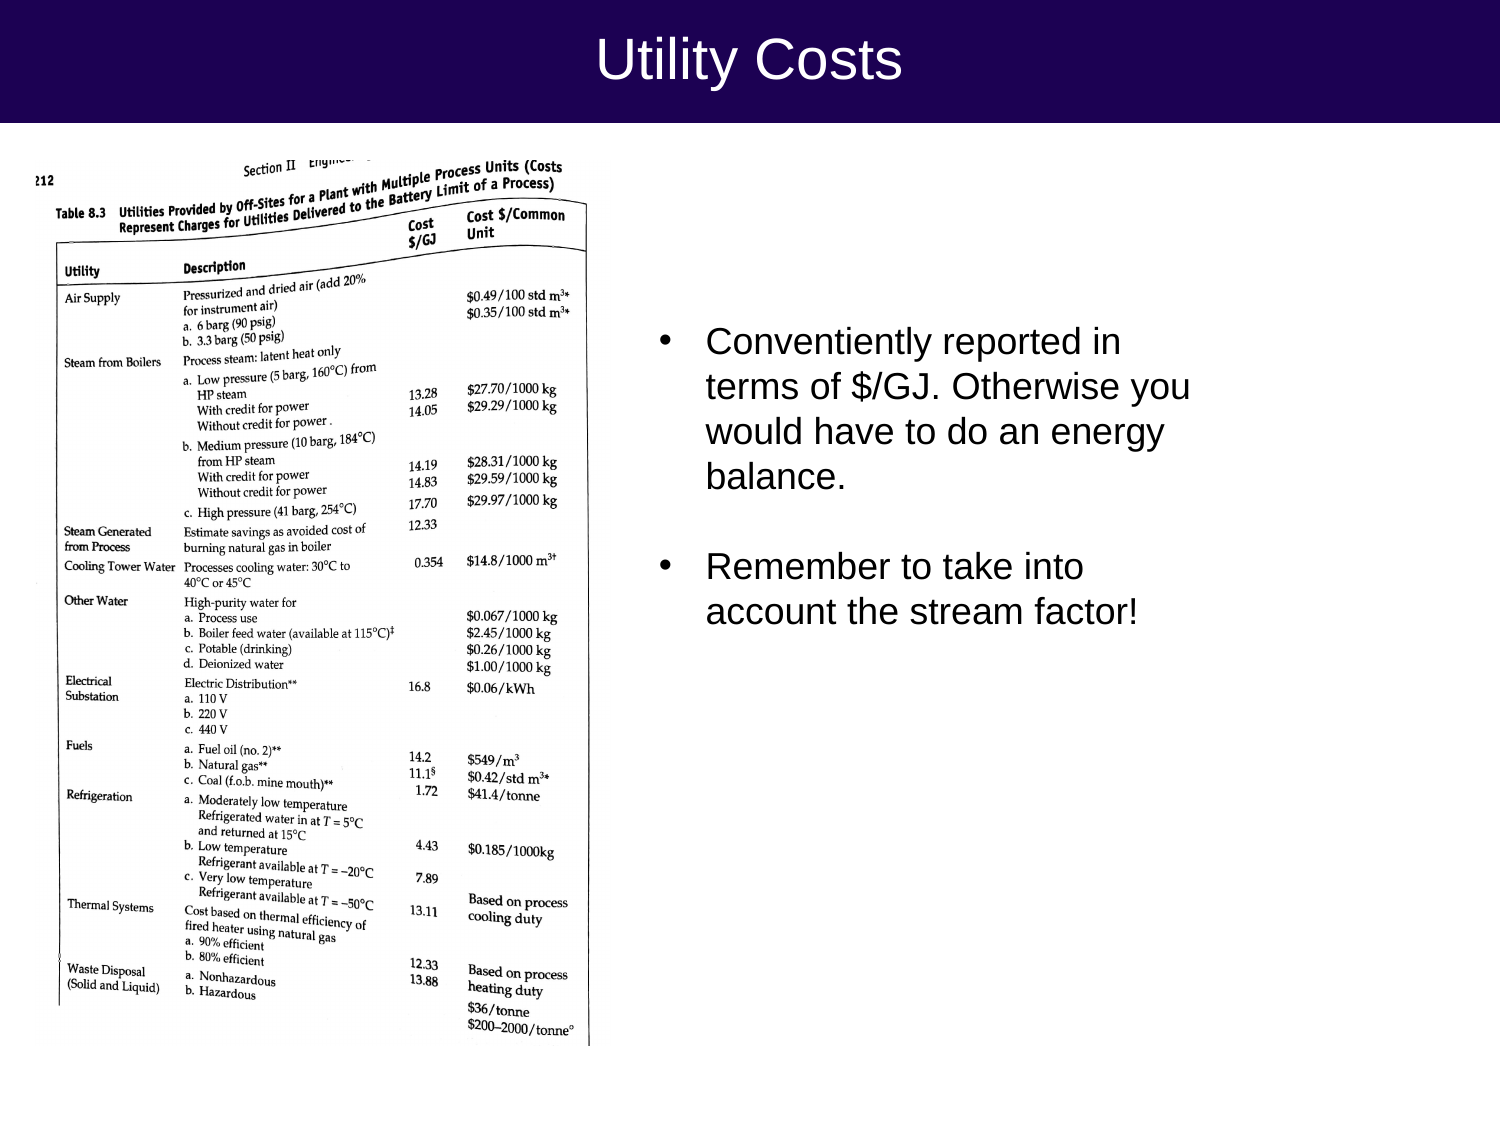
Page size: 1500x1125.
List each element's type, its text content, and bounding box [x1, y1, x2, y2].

title Utility Costs [0, 0, 1500, 123]
picture [35, 160, 611, 1046]
text_box Conventiently reported in terms of $/GJ. Otherwise you would have to do an energy balance. Remember to take into account the stream factor! [644, 309, 1219, 640]
